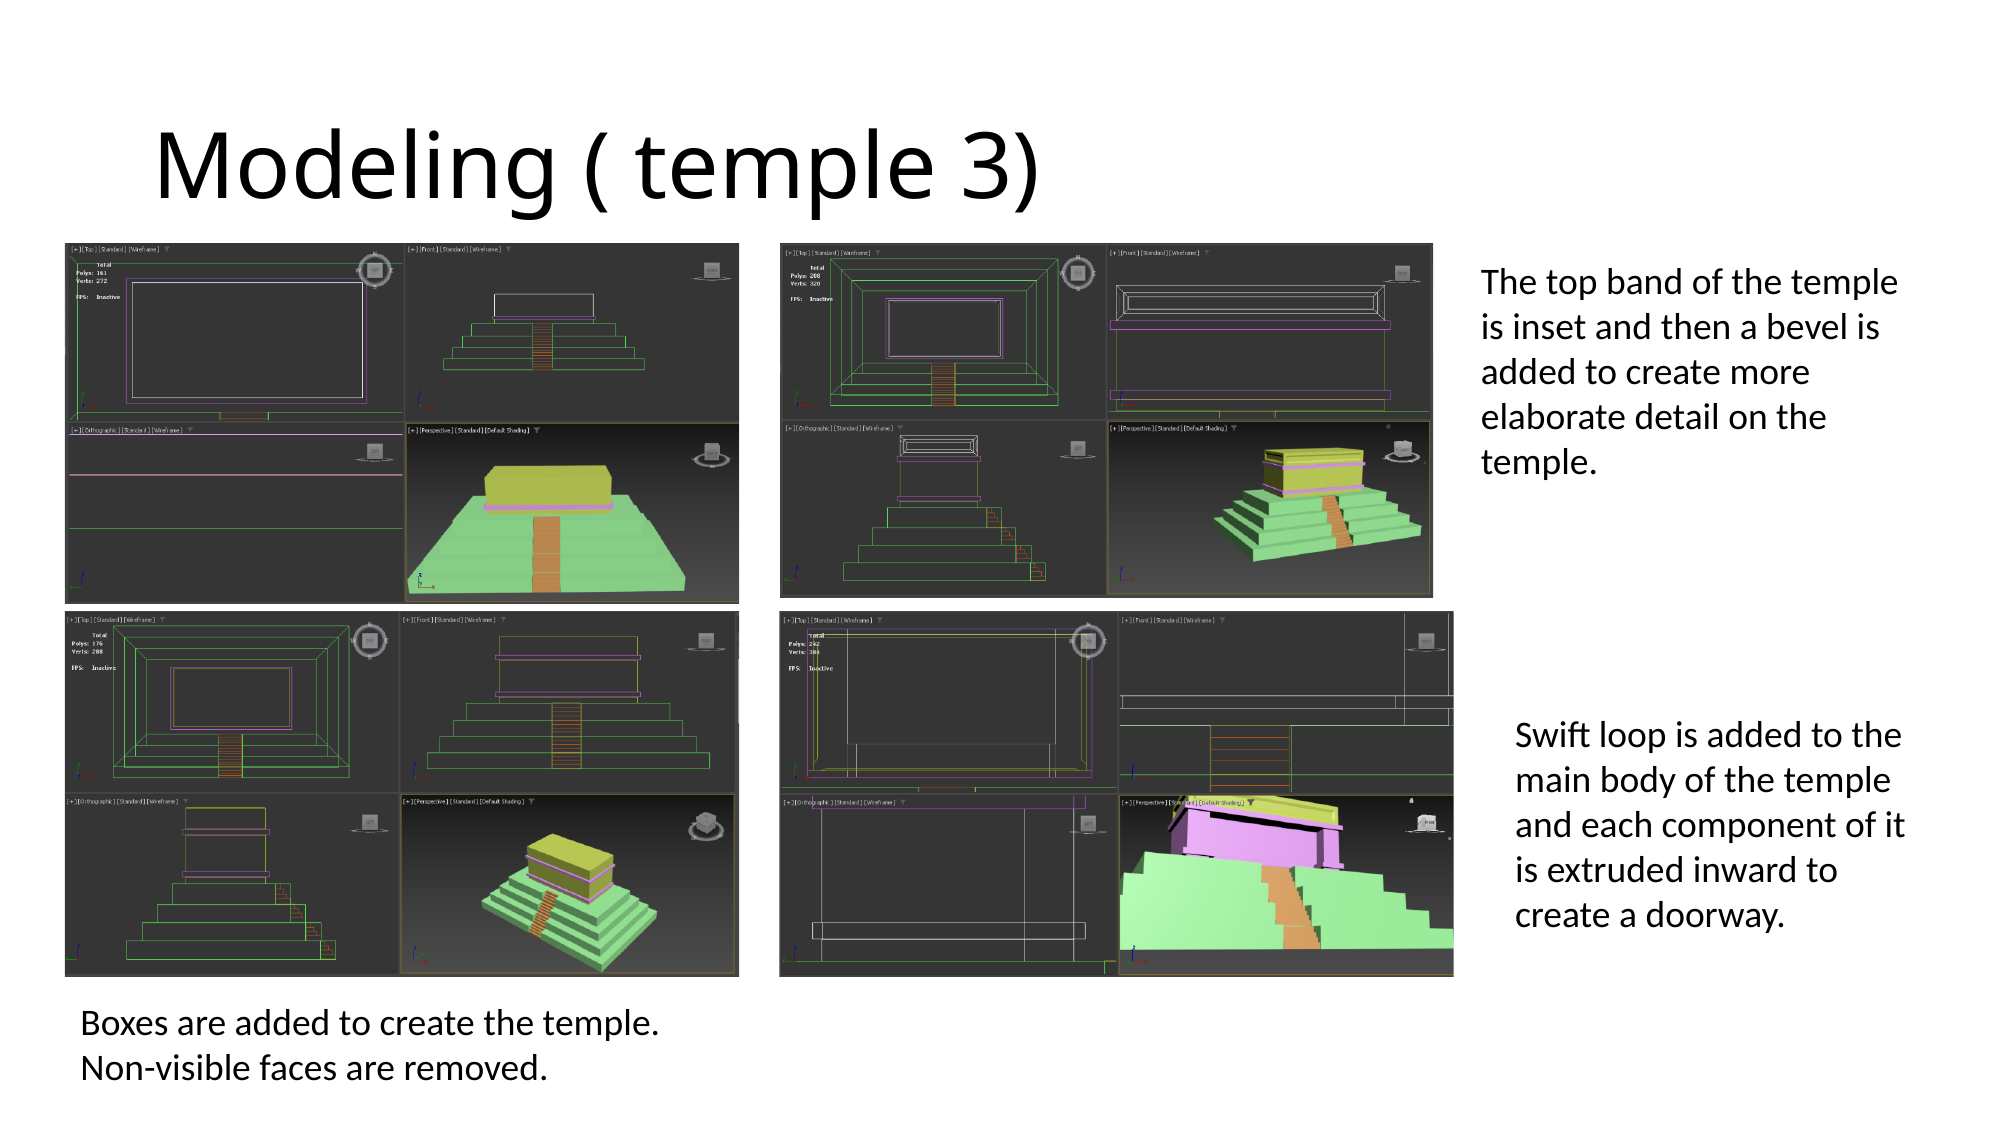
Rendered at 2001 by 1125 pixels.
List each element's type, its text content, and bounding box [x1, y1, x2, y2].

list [64, 243, 740, 604]
title Modeling ( temple 3) [137, 59, 1863, 278]
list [64, 611, 740, 977]
text_box Swift loop is added to the main body of the temple and each component of it is extruded inward to create a doorway. [1500, 702, 1927, 943]
picture [779, 611, 1454, 977]
text_box Boxes are added to create the temple. Non-visible faces are removed. [65, 990, 743, 1096]
text_box The top band of the temple is inset and then a bevel is added to create more elaborate detail on the temple. [1465, 250, 1918, 491]
picture [779, 243, 1434, 598]
